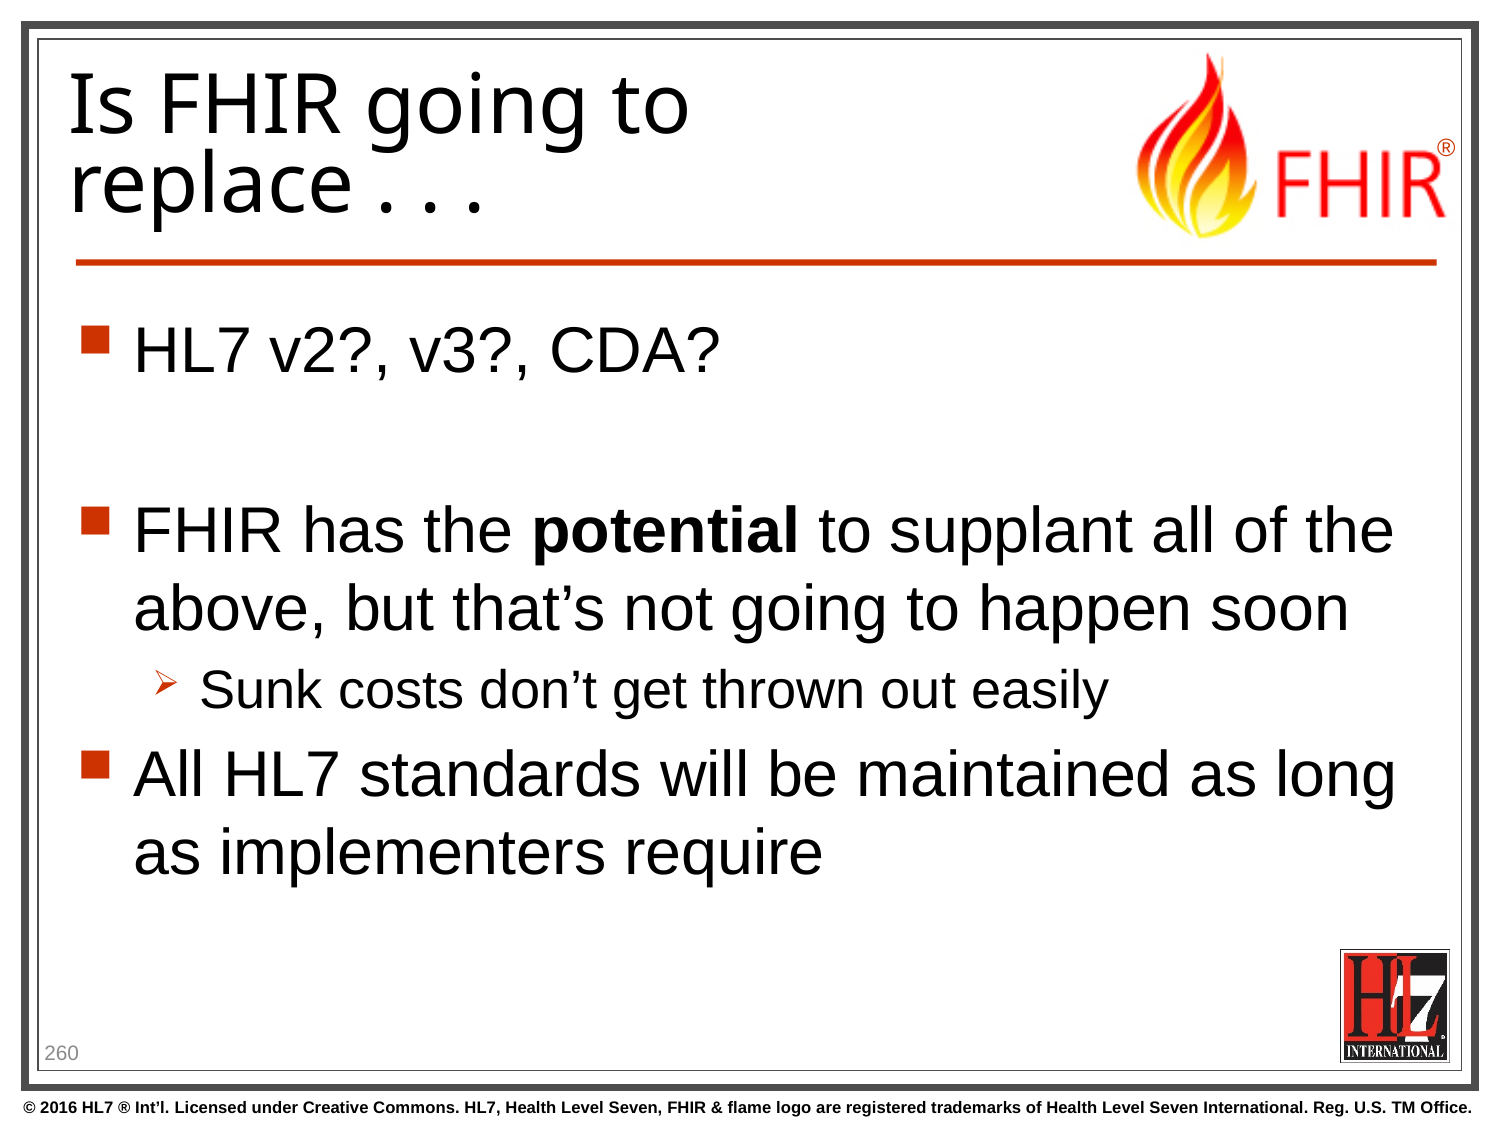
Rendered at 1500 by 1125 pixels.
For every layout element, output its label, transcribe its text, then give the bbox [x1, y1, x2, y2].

picture [1124, 42, 1458, 249]
slide_number 260 [29, 1034, 148, 1071]
picture [1340, 949, 1450, 1063]
list HL7 v2?, v3?, CDA? FHIR has the potential to supplant all of the above, but that’s not going to happen soon Sunk costs don’t get thrown out easily All HL7 standards will be maintained as long as implementers require [62, 299, 1438, 1059]
title Is FHIR going to replace . . . [53, 54, 1128, 244]
